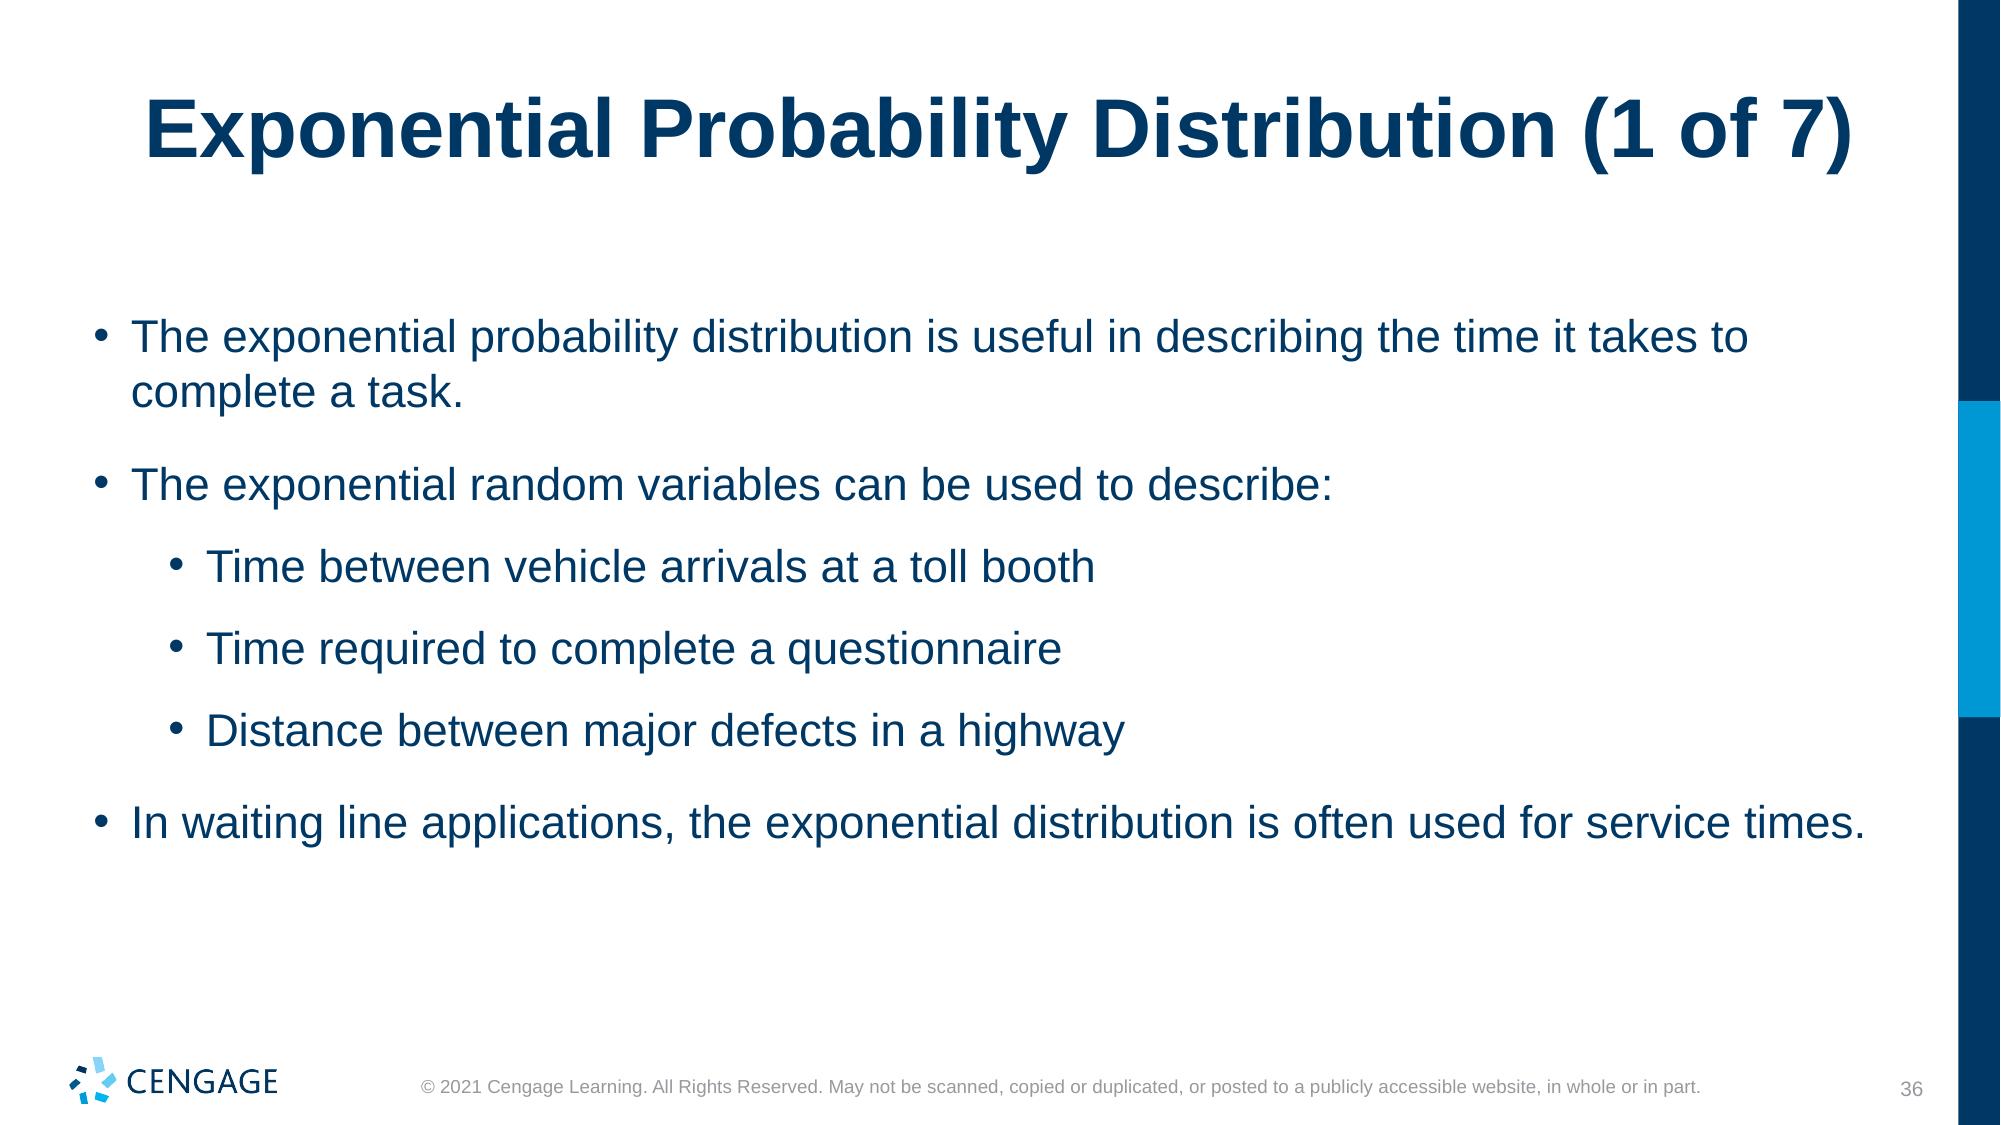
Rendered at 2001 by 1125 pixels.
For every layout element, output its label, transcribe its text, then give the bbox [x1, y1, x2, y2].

title Exponential Probability Distribution (1 of 7) [78, 77, 1923, 278]
list The exponential probability distribution is useful in describing the time it takes to complete a task. The exponential random variables can be used to describe: Time between vehicle arrivals at a toll booth Time required to complete a questionnaire Distance between major defects in a highway In waiting line applications, the exponential distribution is often used for service times. [78, 299, 1923, 1014]
picture [69, 1057, 277, 1104]
